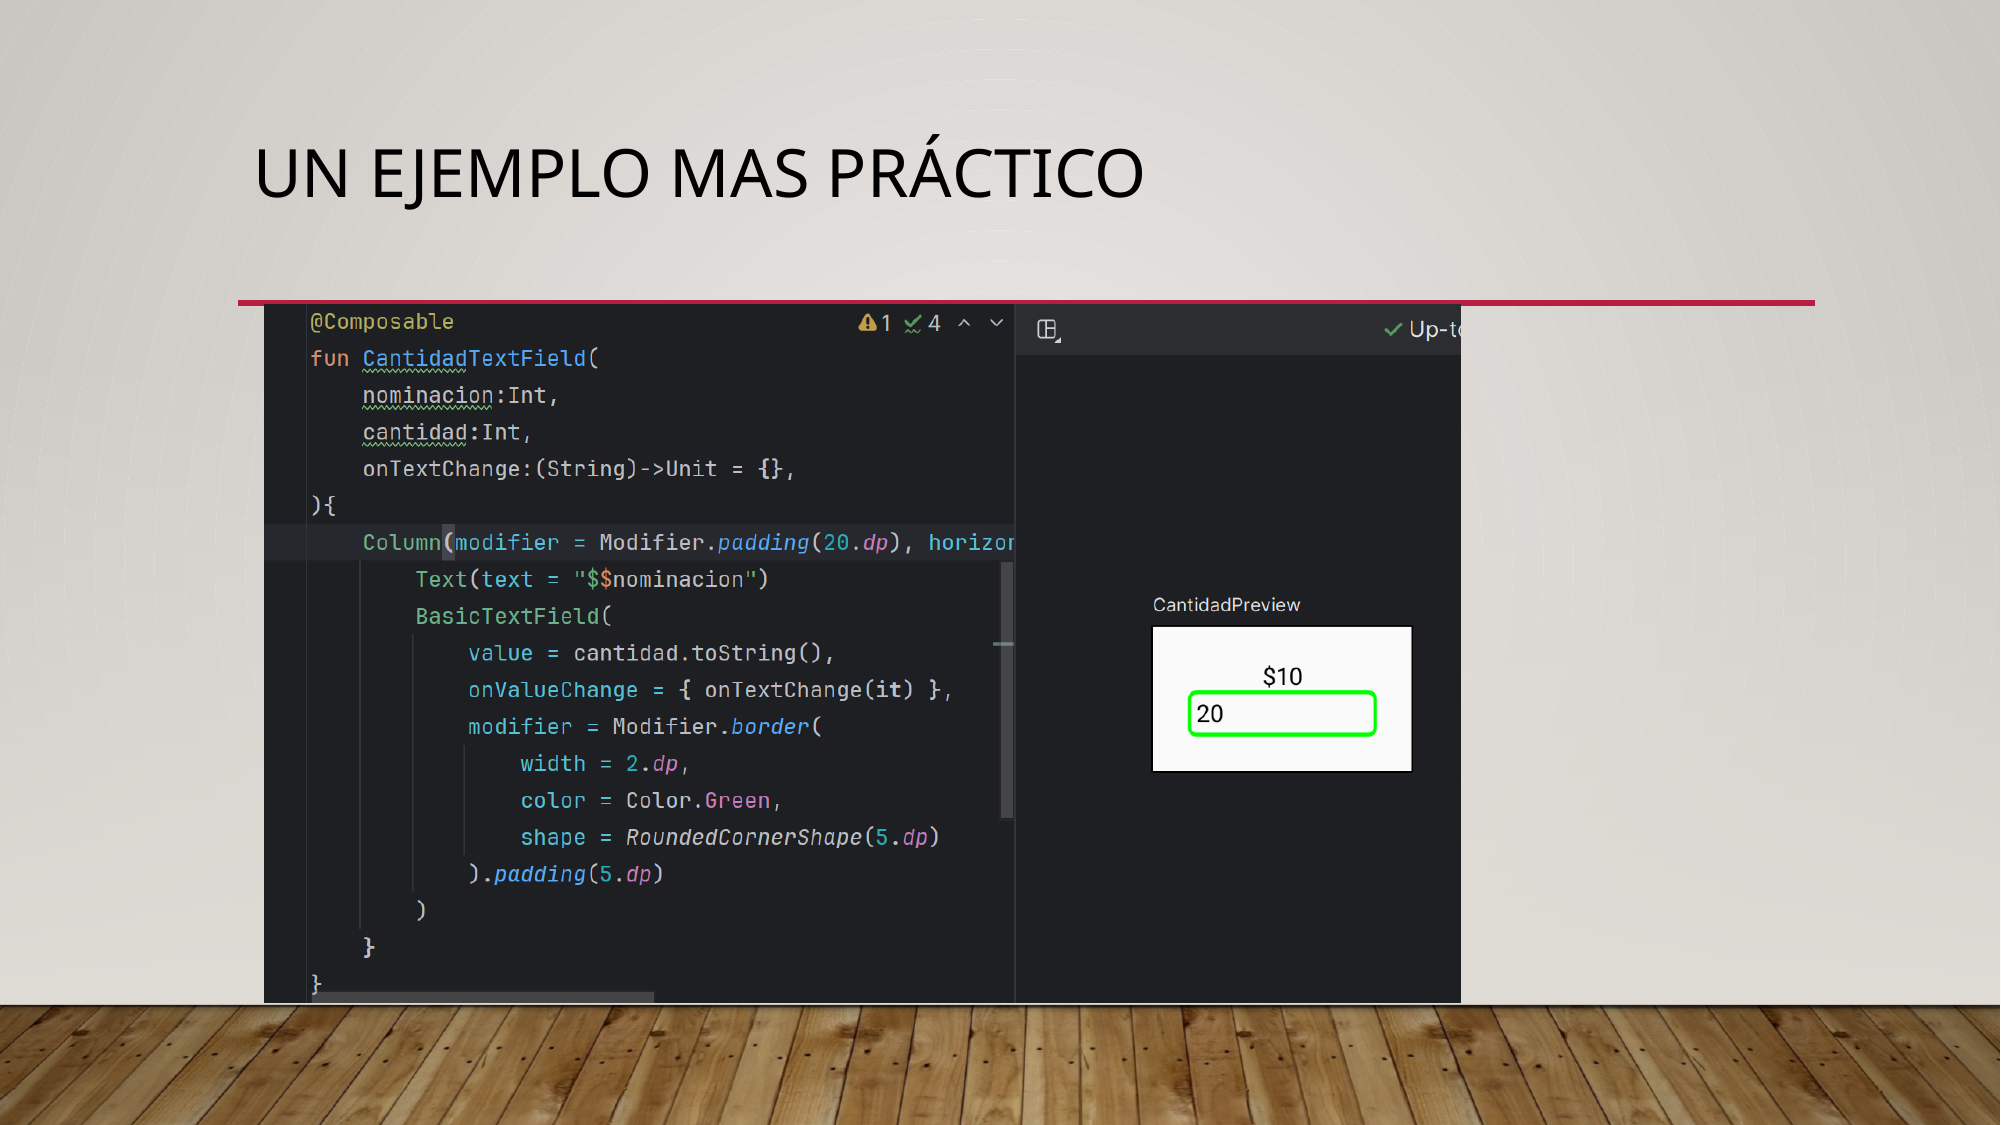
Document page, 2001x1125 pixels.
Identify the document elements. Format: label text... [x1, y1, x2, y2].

title Un Ejemplo mas práctico [238, 131, 1814, 305]
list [264, 303, 1461, 1003]
picture [0, 1005, 2000, 1125]
